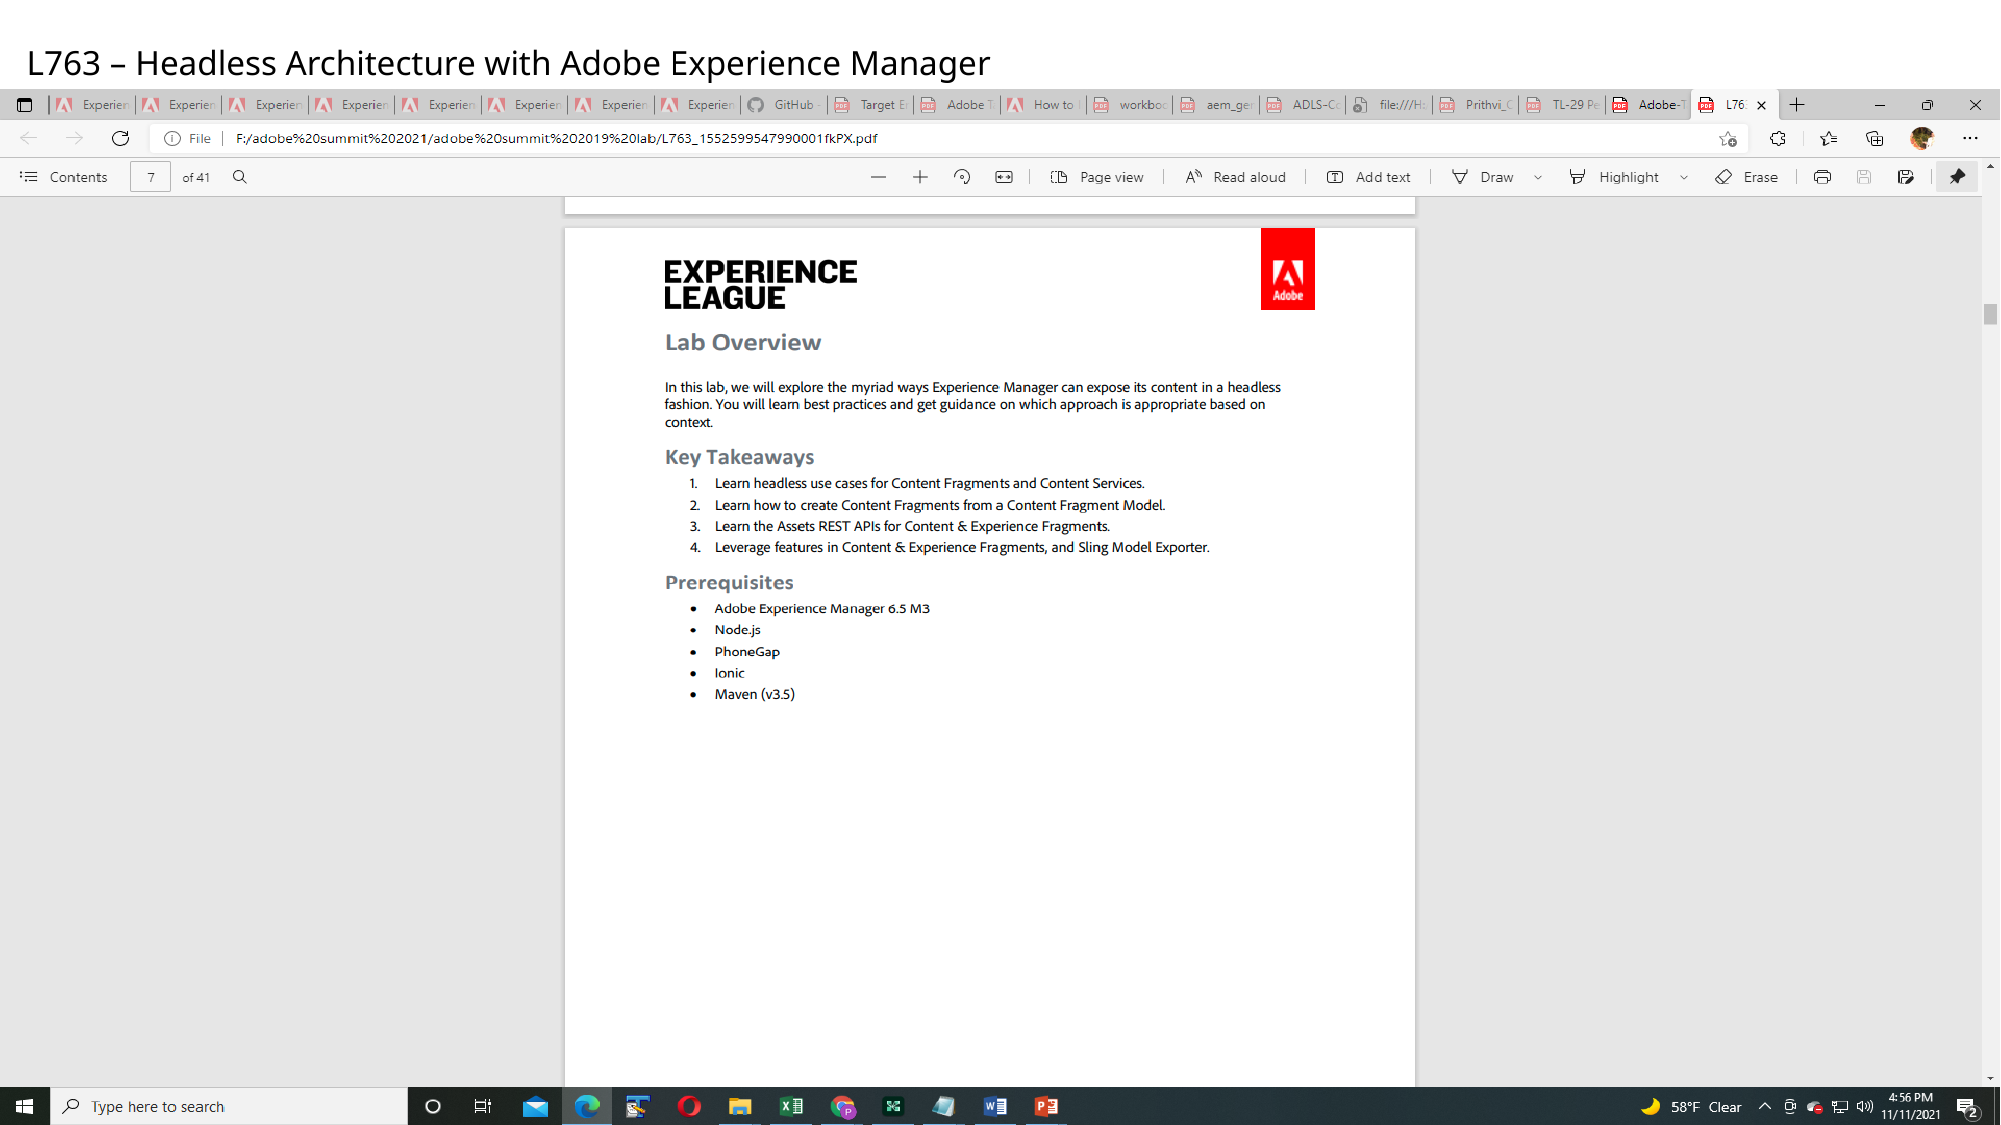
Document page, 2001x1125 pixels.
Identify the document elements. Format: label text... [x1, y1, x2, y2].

picture [0, 89, 2000, 1125]
title L763 – Headless Architecture with Adobe Experience Manager [11, 12, 1909, 89]
